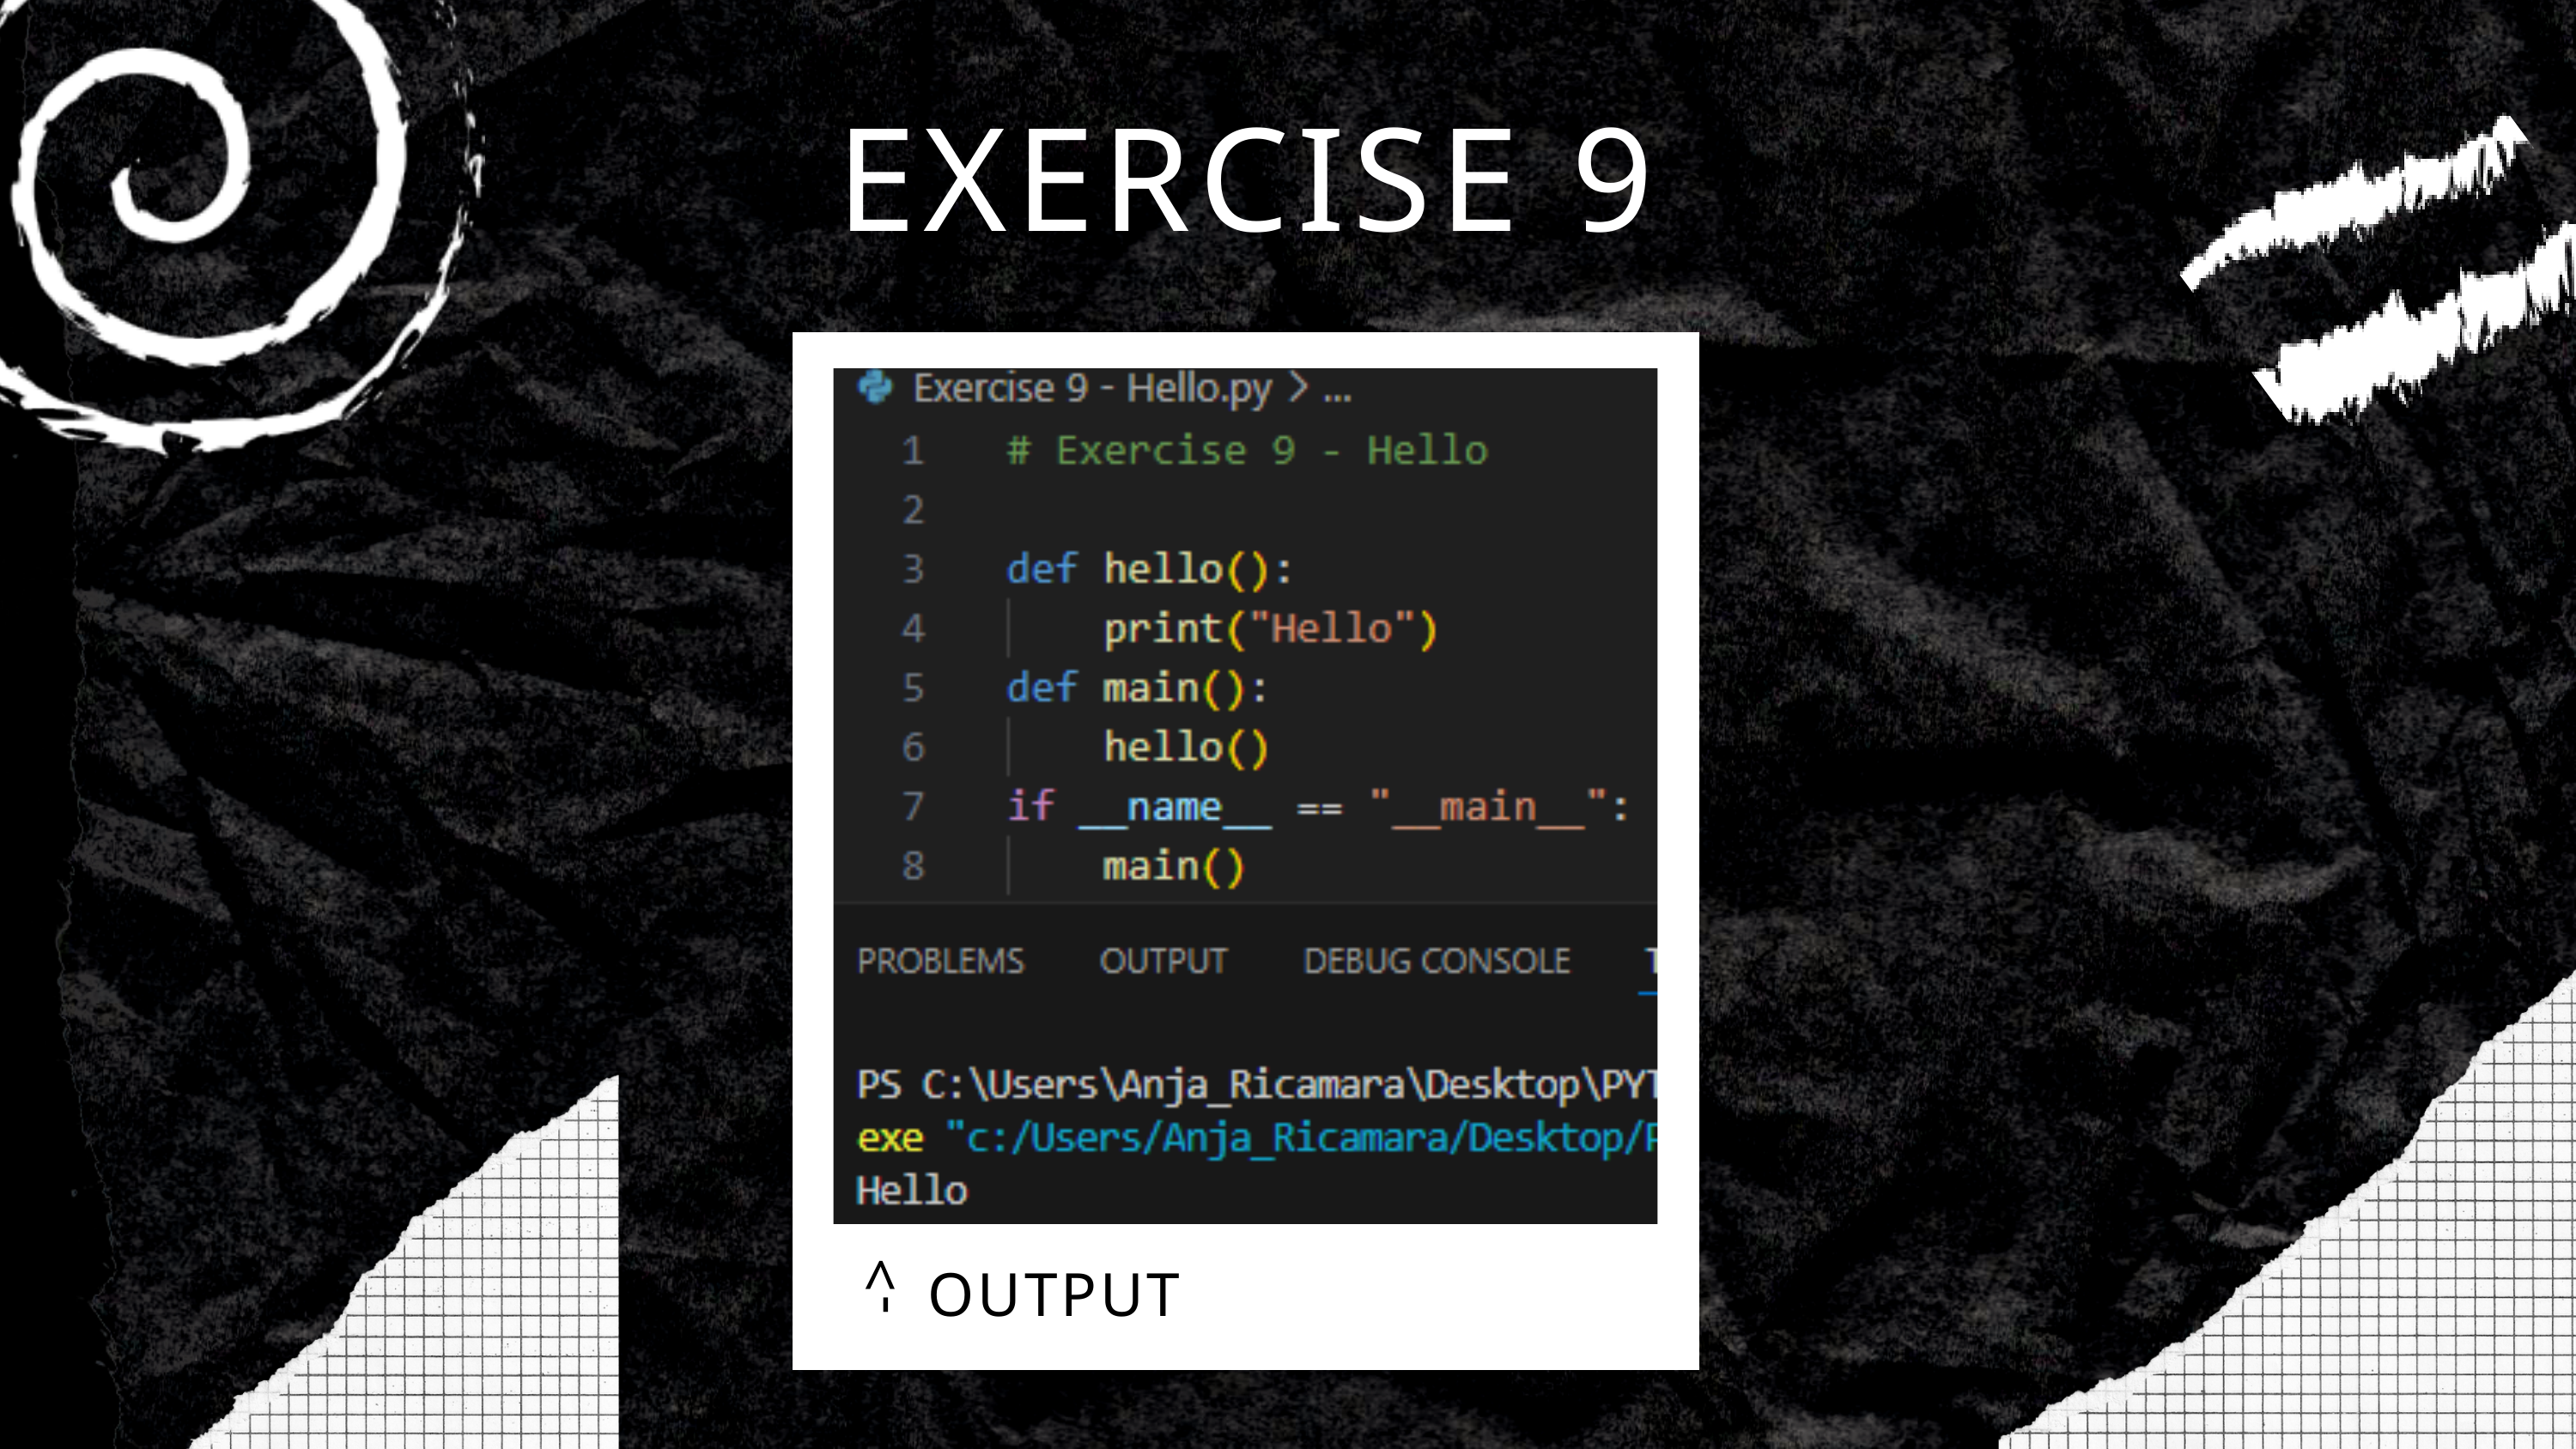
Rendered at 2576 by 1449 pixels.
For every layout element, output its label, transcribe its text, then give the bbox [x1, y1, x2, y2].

text_box [0, 1075, 619, 1449]
text_box [1998, 900, 2576, 1449]
text_box [0, 0, 485, 458]
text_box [792, 332, 1699, 1371]
text_box EXERCISE 9 [576, 105, 1915, 260]
text_box [0, 0, 2576, 1449]
text_box [2111, 0, 2576, 607]
